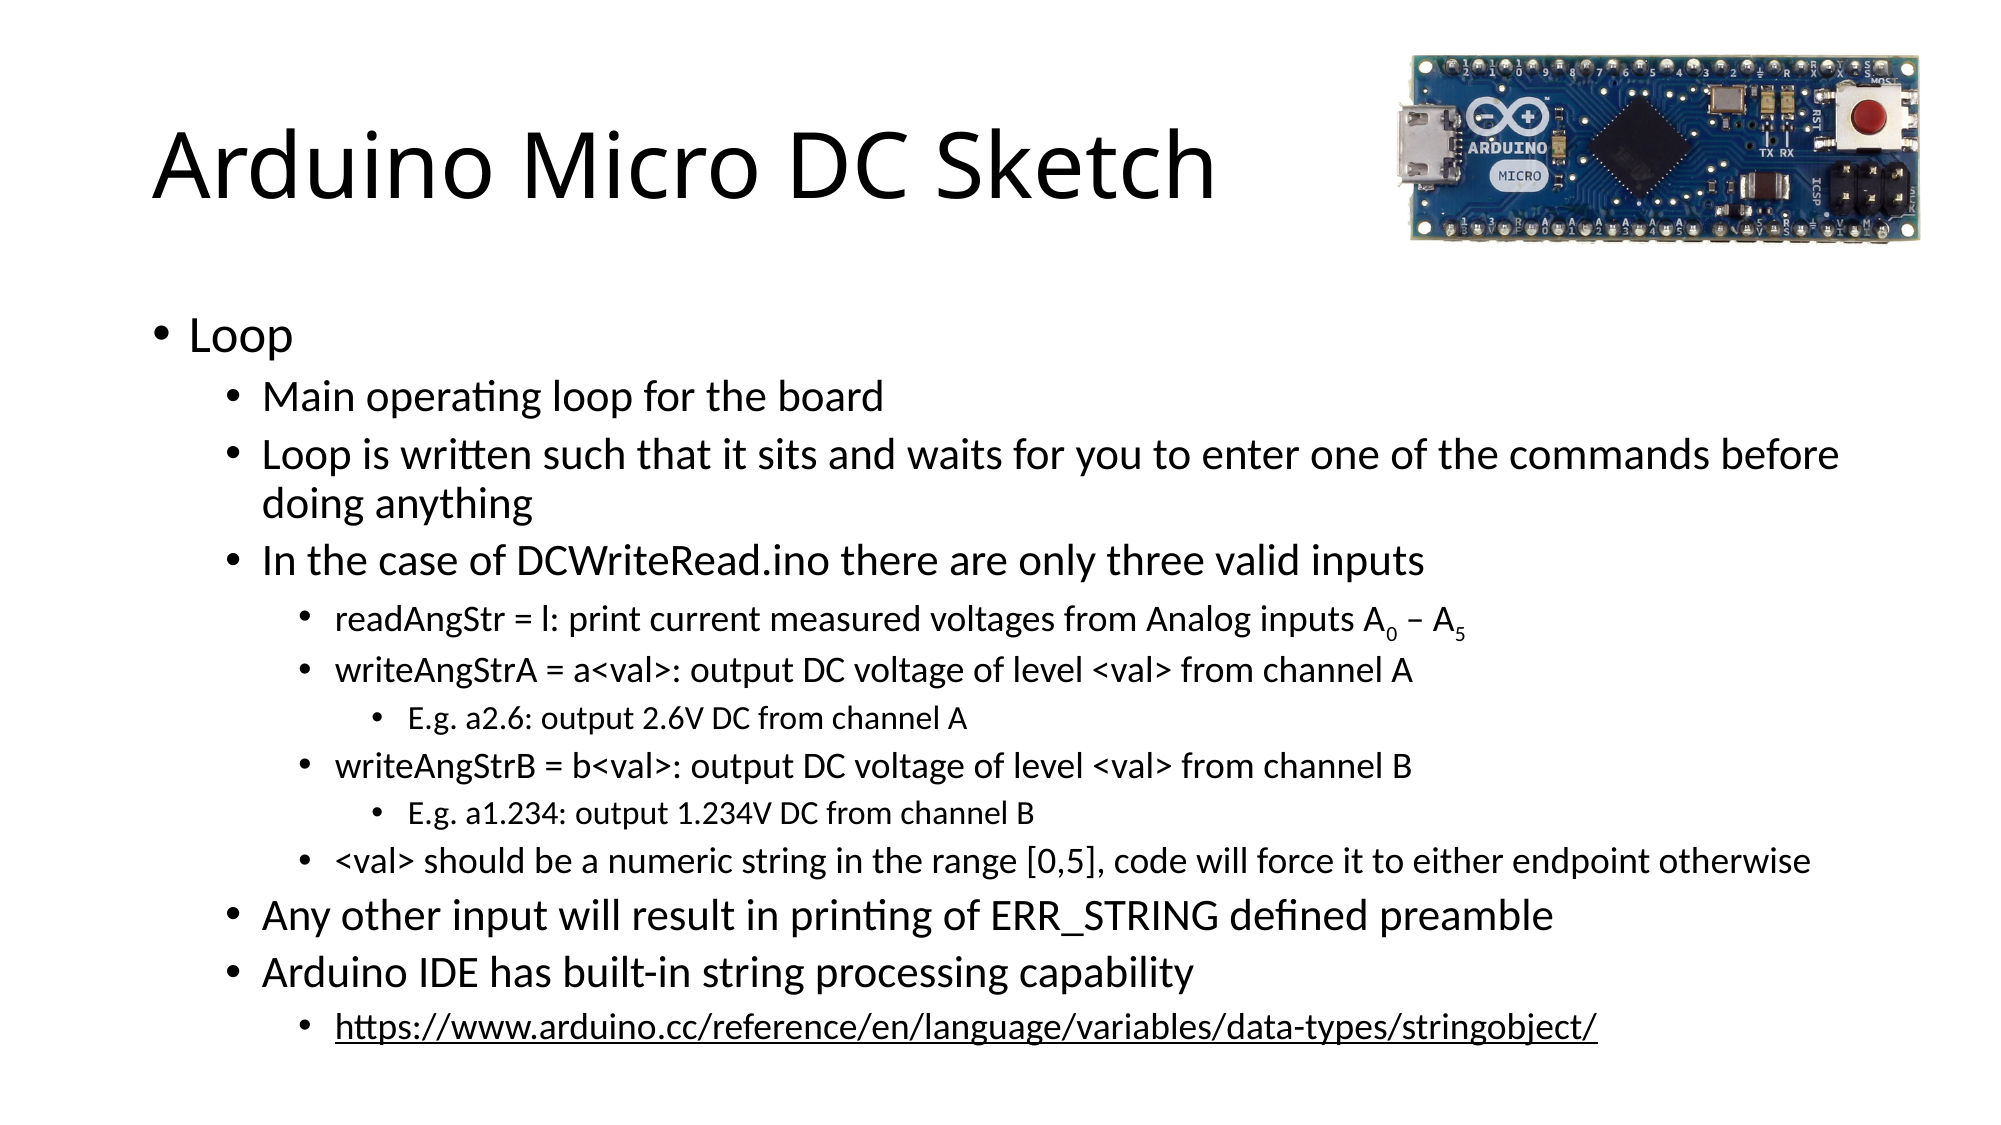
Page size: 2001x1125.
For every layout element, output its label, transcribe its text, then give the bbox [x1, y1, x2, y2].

list Loop Main operating loop for the board Loop is written such that it sits and waits for you to enter one of the commands before doing anything In the case of DCWriteRead.ino there are only three valid inputs readAngStr = l: print current measured voltages from Analog inputs A0 – A5 writeAngStrA = a<val>: output DC voltage of level <val> from channel A E.g. a2.6: output 2.6V DC from channel A writeAngStrB = b<val>: output DC voltage of level <val> from channel B E.g. a1.234: output 1.234V DC from channel B <val> should be a numeric string in the range [0,5], code will force it to either endpoint otherwise Any other input will result in printing of ERR_STRING defined preamble Arduino IDE has built-in string processing capability https://www.arduino.cc/reference/en/language/variables/data-types/stringobject/ [137, 299, 1863, 1066]
picture [1333, 0, 2000, 299]
title Arduino Micro DC Sketch [137, 59, 1333, 278]
